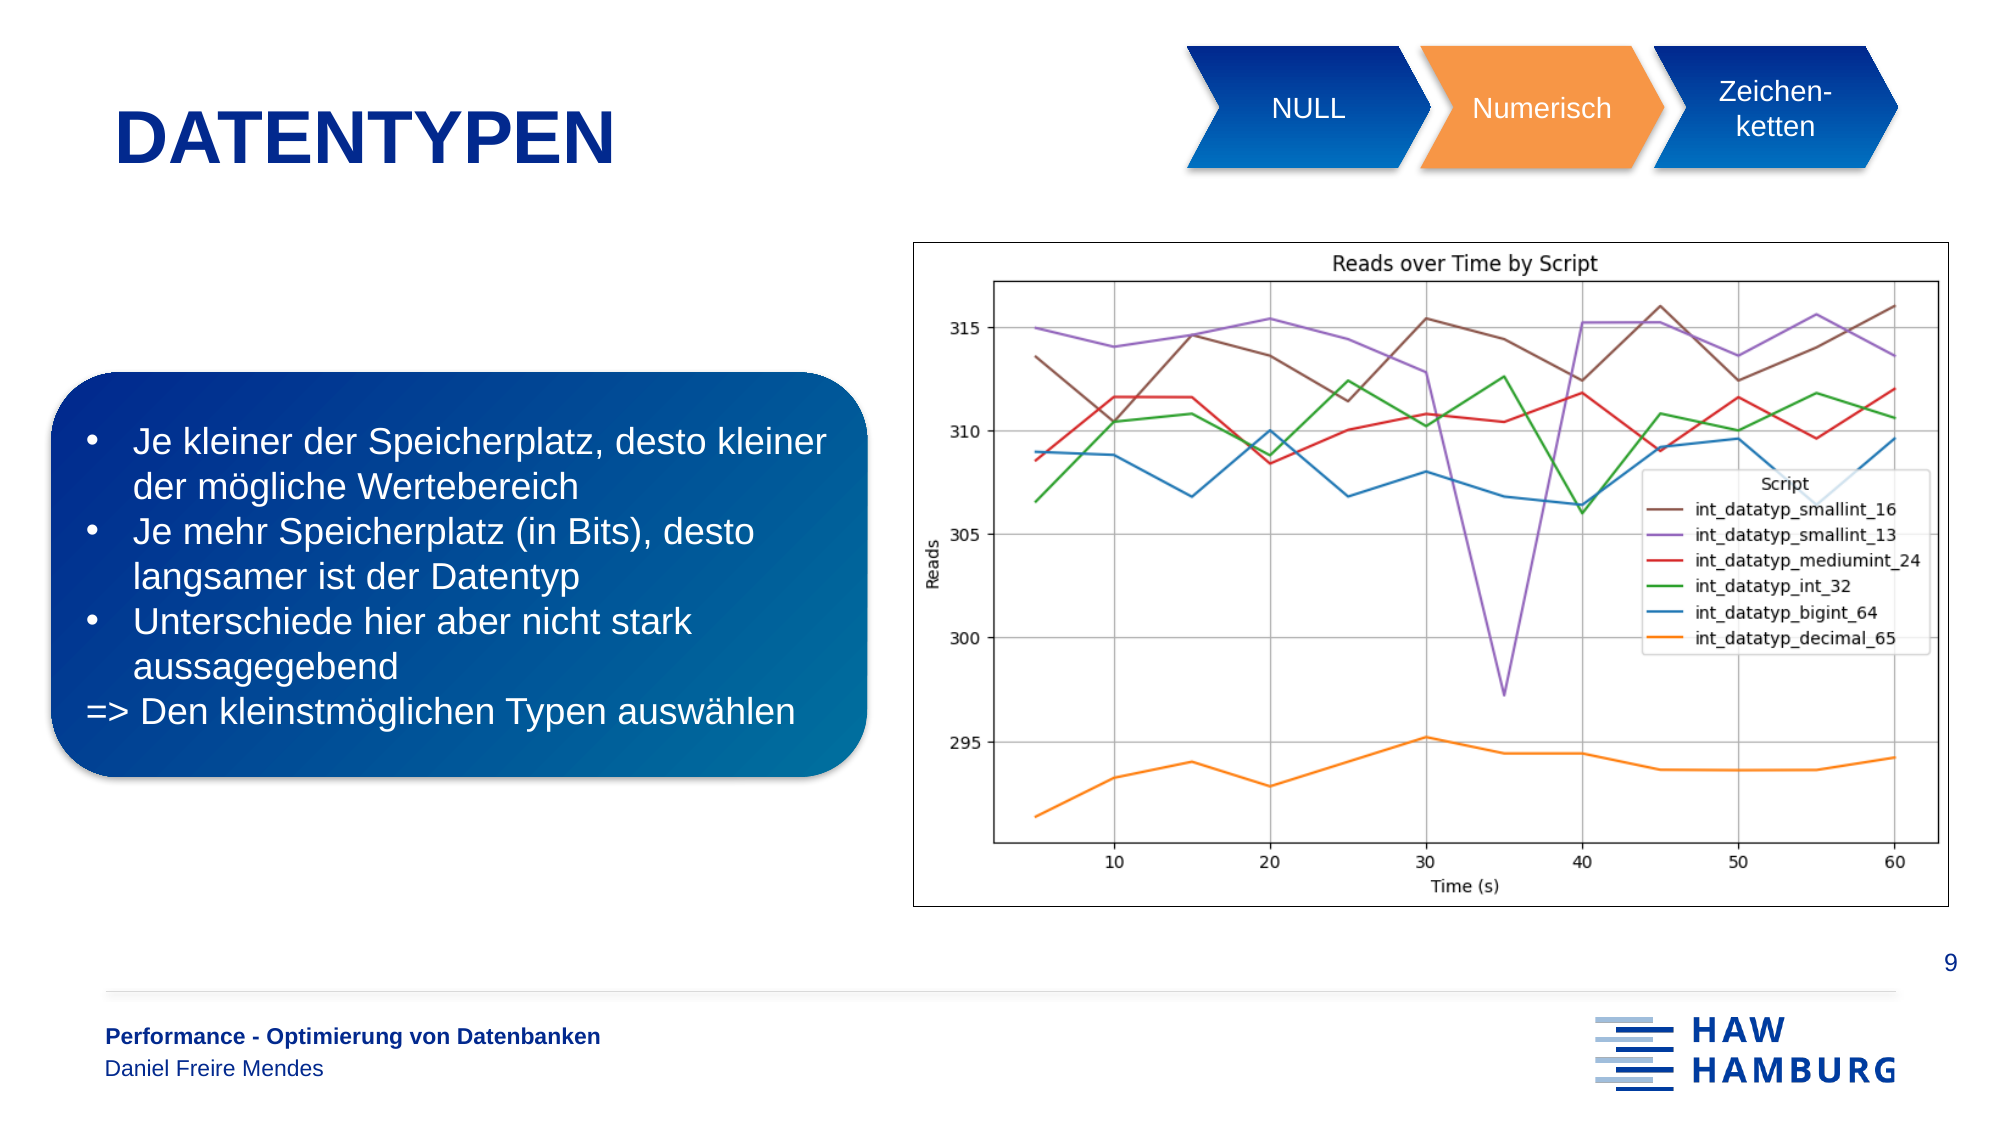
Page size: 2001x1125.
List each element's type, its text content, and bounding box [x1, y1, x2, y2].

slide_number 9 [1506, 931, 1973, 992]
title Datentypen [99, 60, 1899, 218]
text_box Je kleiner der Speicherplatz, desto kleiner der mögliche Wertebereich Je mehr Speicherplatz (in Bits), desto langsamer ist der Datentyp Unterschiede hier aber nicht stark aussagegebend => Den kleinstmöglichen Typen auswählen [50, 371, 868, 778]
text_box Zeichen- ketten [1653, 45, 1899, 170]
text_box Numerisch [1419, 45, 1666, 170]
picture [913, 242, 1949, 908]
text_box NULL [1186, 45, 1432, 170]
